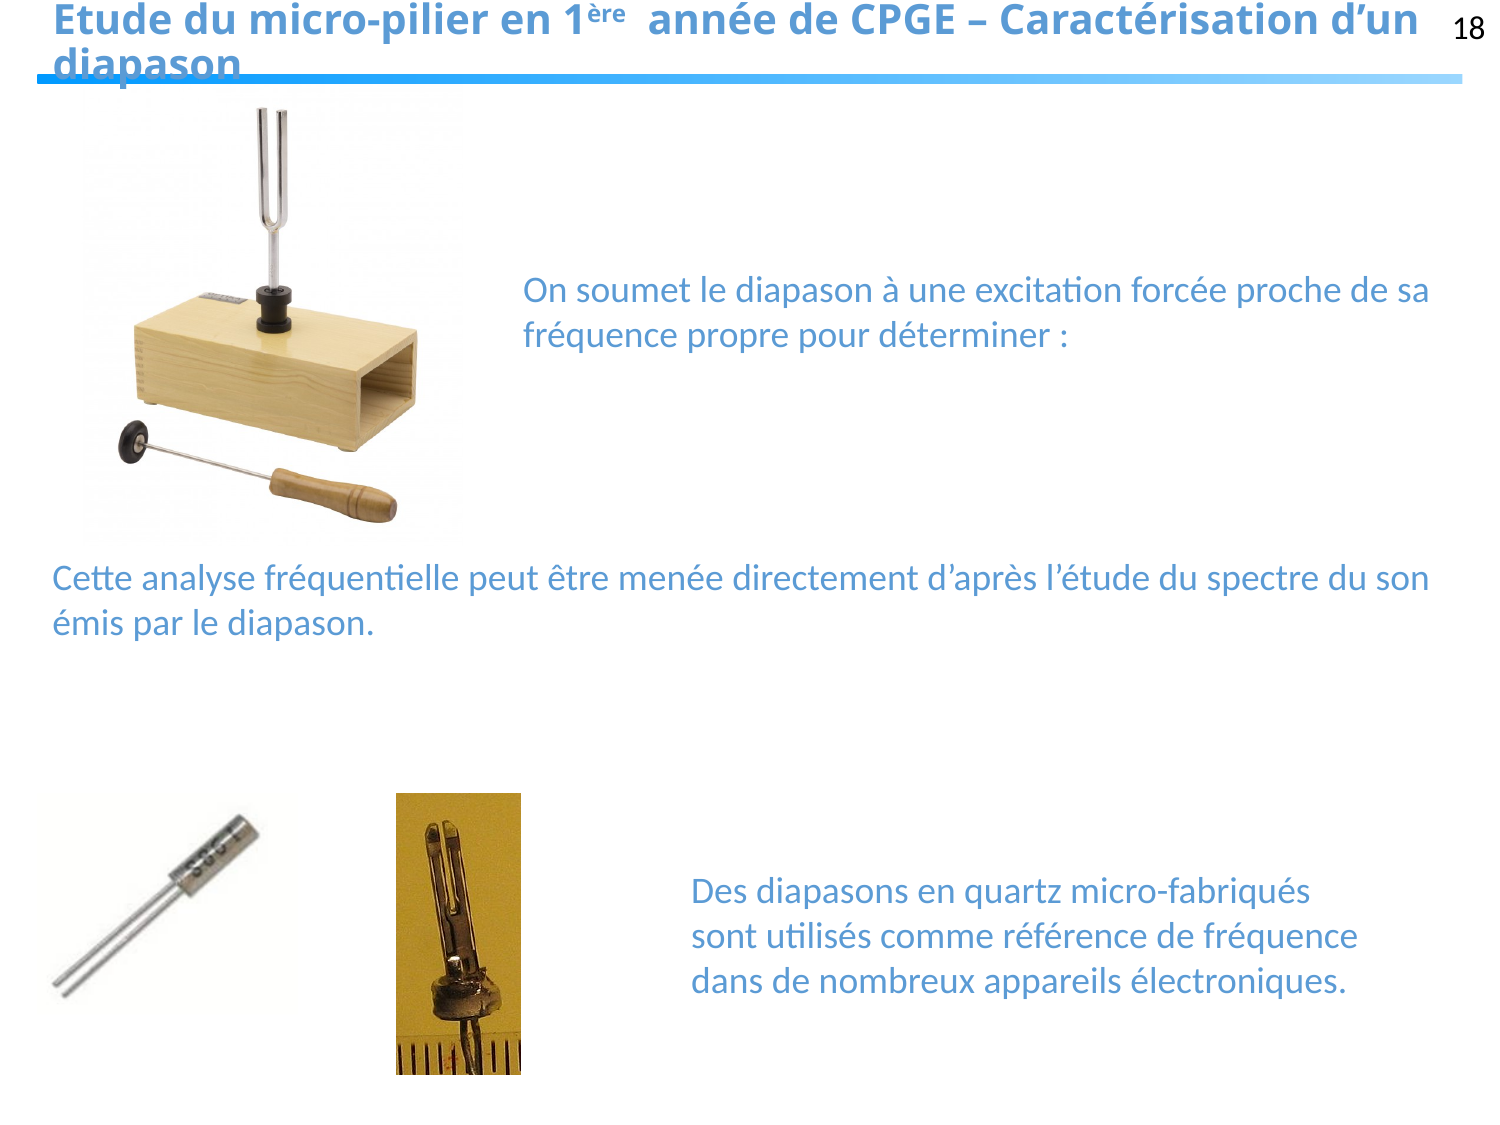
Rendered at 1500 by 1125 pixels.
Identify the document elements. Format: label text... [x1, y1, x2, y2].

title Etude du micro-pilier en 1ère année de CPGE – Caractérisation d’un diapason [37, 12, 1463, 75]
text_box Des diapasons en quartz micro-fabriqués sont utilisés comme référence de fréquence dans de nombreux appareils électroniques. [676, 858, 1389, 1009]
text_box Cette analyse fréquentielle peut être menée directement d’après l’étude du spectre du son émis par le diapason. [37, 545, 1463, 651]
picture [37, 793, 521, 1076]
text_box 18 [1387, 0, 1500, 54]
text_box [509, 75, 1463, 84]
picture [37, 74, 509, 546]
